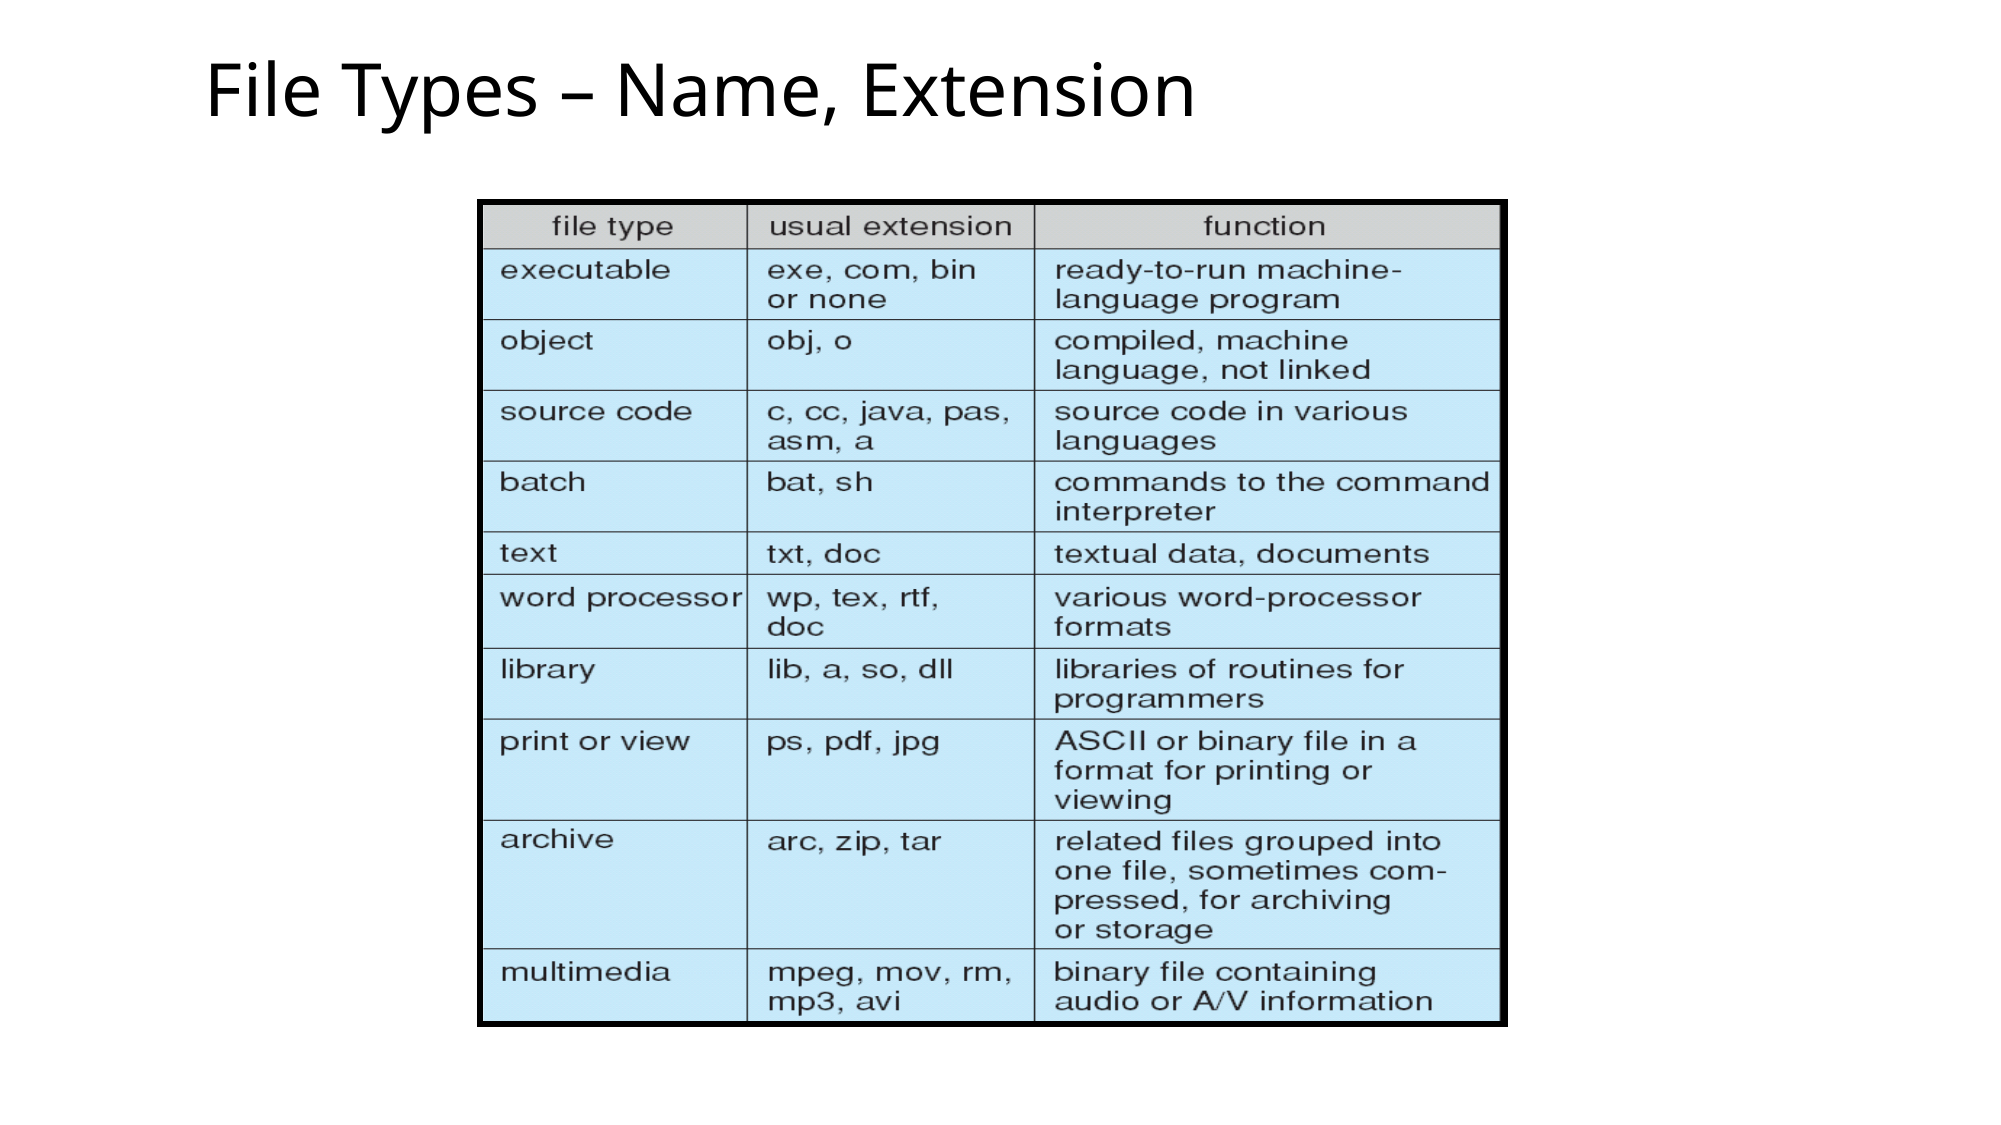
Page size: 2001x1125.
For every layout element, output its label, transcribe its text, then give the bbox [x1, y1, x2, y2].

title File Types – Name, Extension [189, 45, 1900, 141]
picture [483, 205, 1502, 1021]
